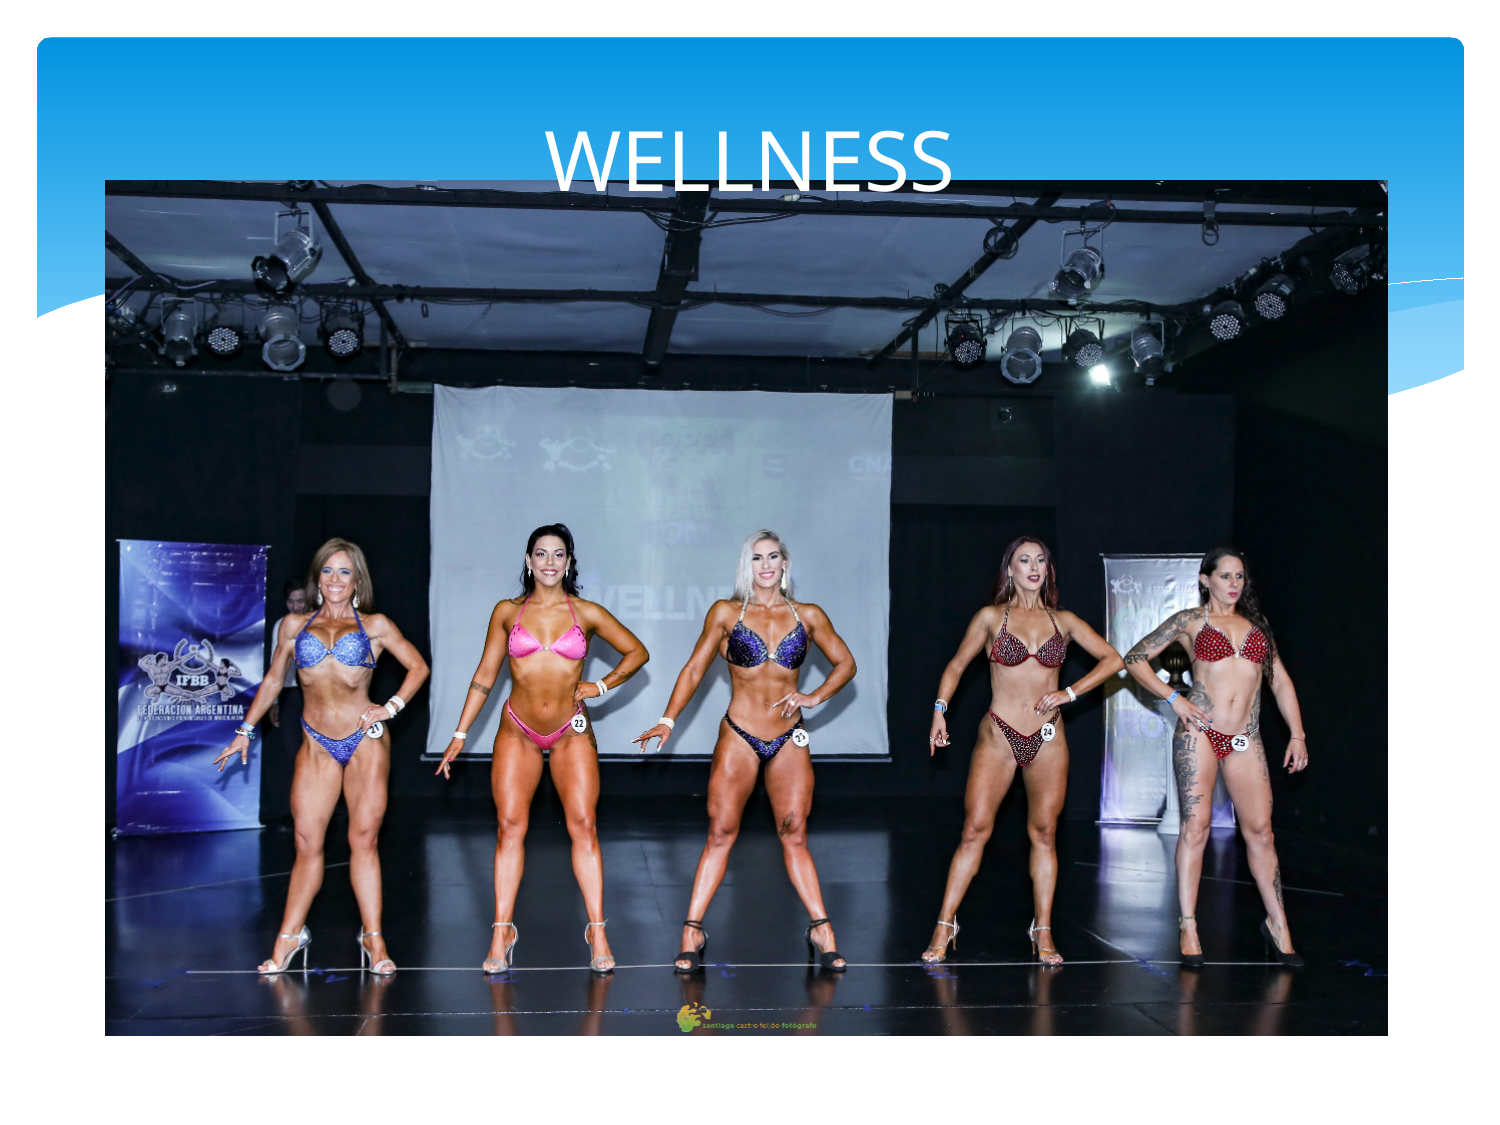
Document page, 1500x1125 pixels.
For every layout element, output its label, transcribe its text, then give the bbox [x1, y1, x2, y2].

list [104, 180, 1389, 1036]
title WELLNESS [75, 55, 1425, 261]
